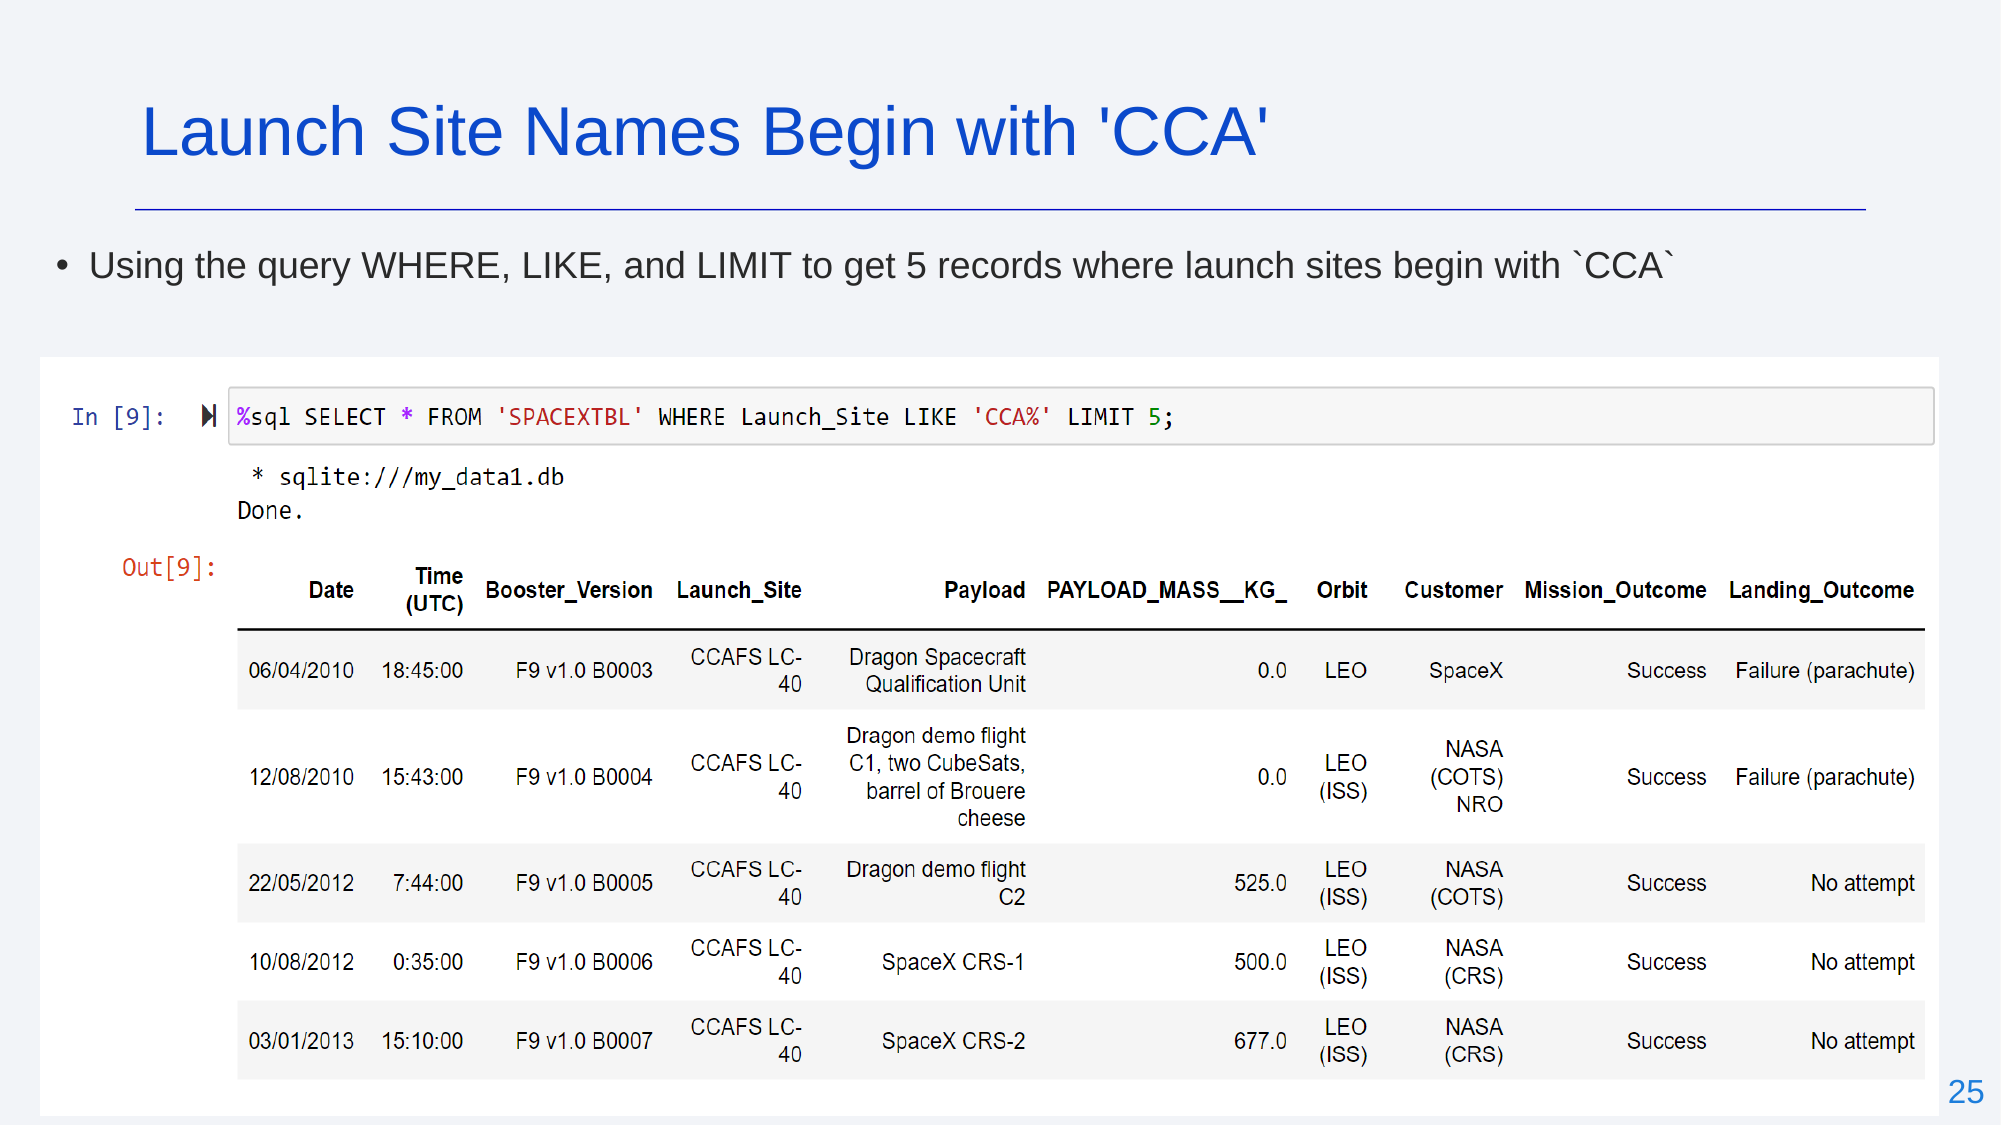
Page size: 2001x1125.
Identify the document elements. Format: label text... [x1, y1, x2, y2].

picture [0, 0, 2001, 1125]
list Using the query WHERE, LIKE, and LIMIT to get 5 records where launch sites begin with `CCA` [40, 234, 1939, 325]
text_box Launch Site Names Begin with 'CCA' [126, 88, 1852, 179]
slide_number ‹#› [1943, 1057, 2000, 1124]
